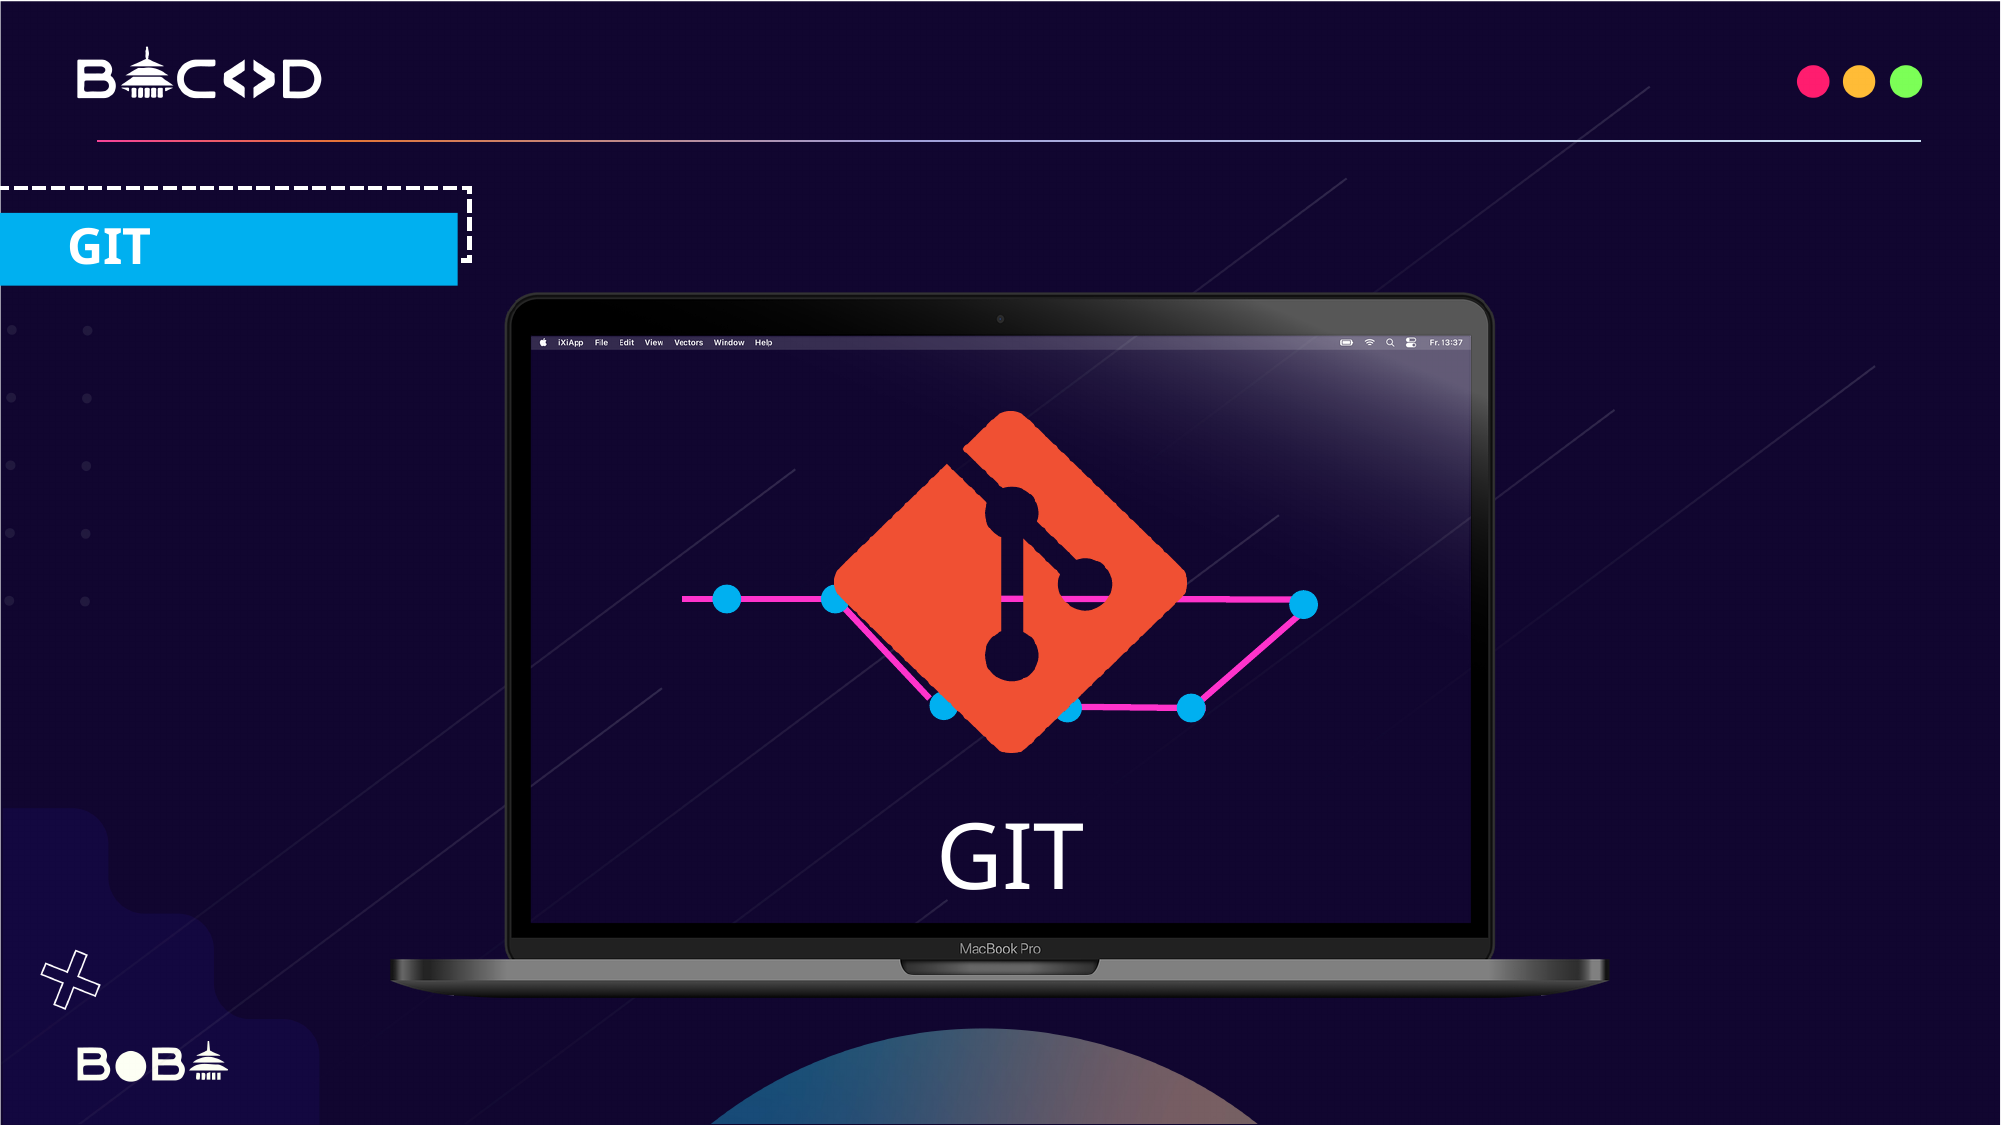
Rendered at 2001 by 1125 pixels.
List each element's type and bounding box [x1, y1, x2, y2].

text_box [1226, 584, 1319, 723]
text_box [795, 411, 1226, 886]
text_box [681, 584, 795, 723]
text_box [0, 187, 470, 286]
picture [0, 0, 2001, 1125]
